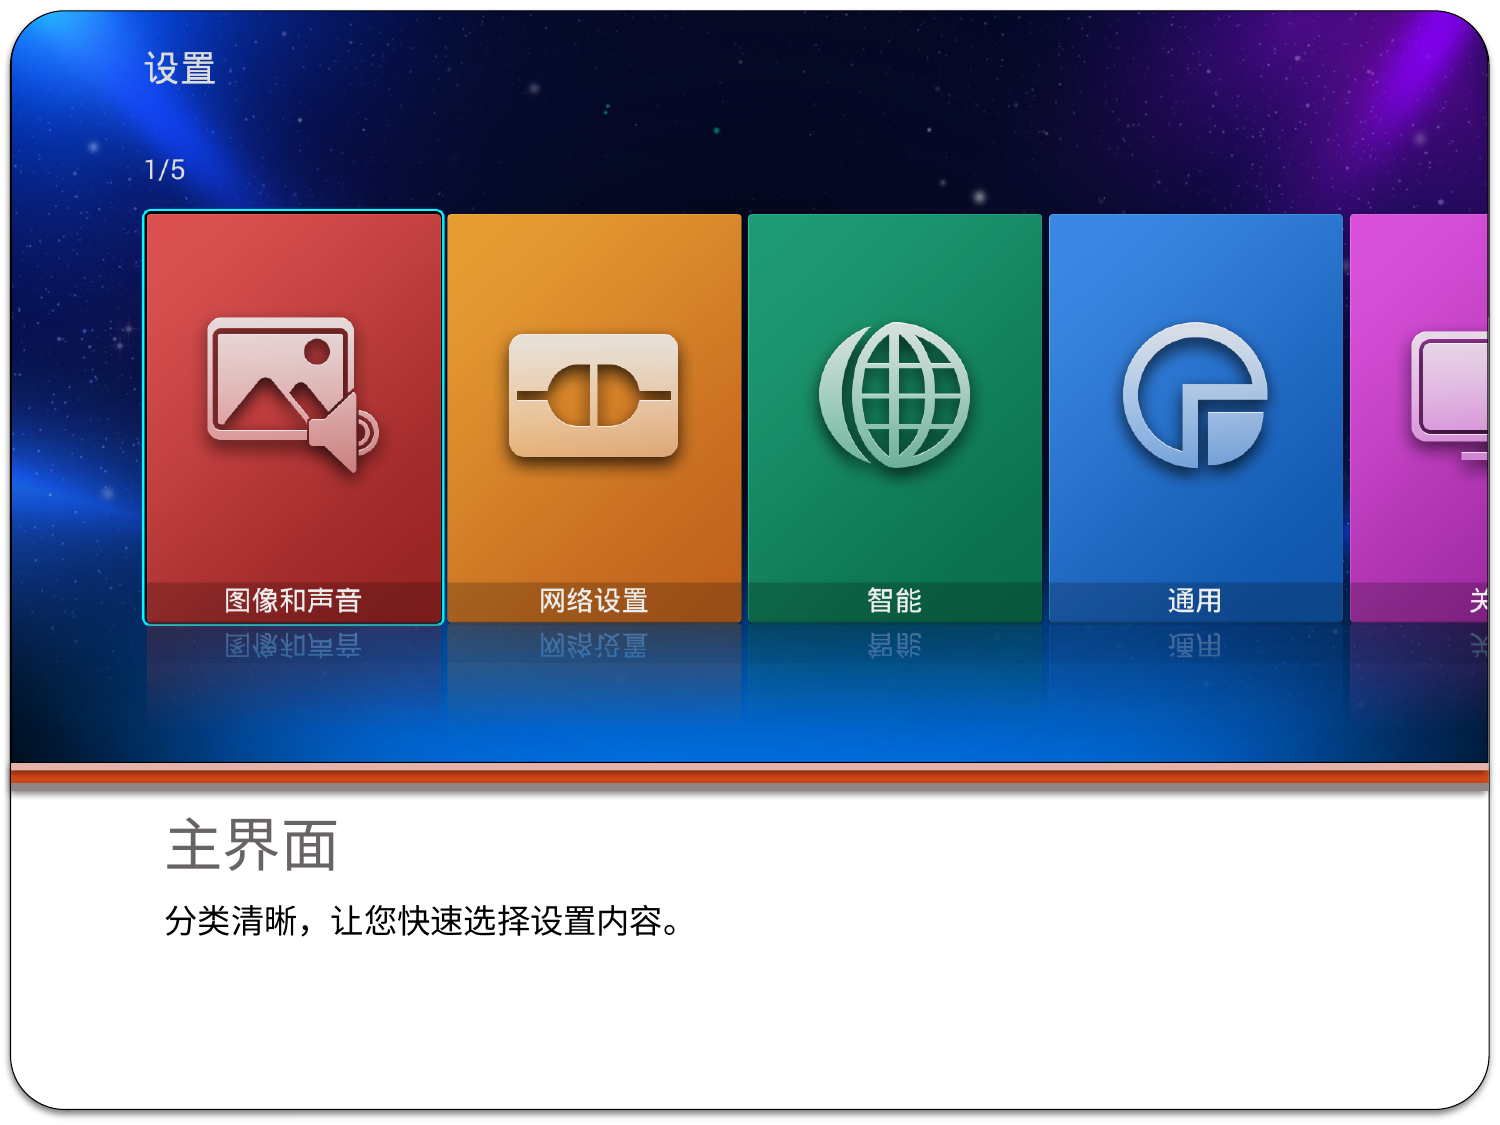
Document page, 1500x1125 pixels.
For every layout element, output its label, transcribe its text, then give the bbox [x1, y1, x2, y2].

picture [10, 10, 1489, 763]
title 主界面 [150, 803, 1350, 890]
list 分类清晰，让您快速选择设置内容。 [150, 893, 1350, 1006]
